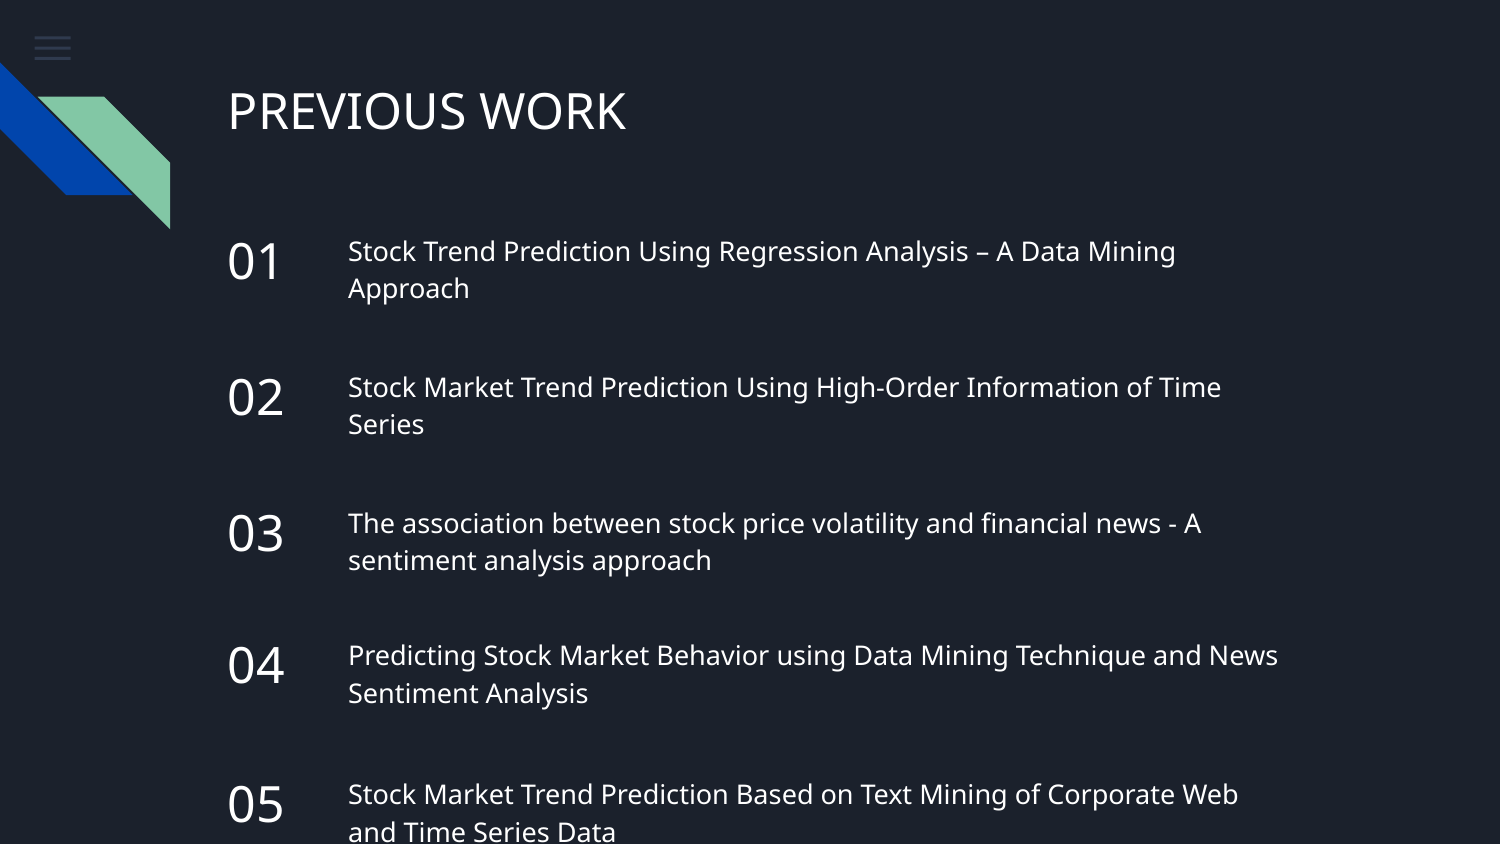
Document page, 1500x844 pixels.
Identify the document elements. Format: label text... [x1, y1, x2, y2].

list Stock Market Trend Prediction Based on Text Mining of Corporate Web and Time Series Data [333, 757, 1298, 844]
text_box 03 [212, 486, 333, 618]
list Predicting Stock Market Behavior using Data Mining Technique and News Sentiment Analysis [333, 618, 1298, 752]
text_box 04 [212, 618, 333, 752]
text_box 01 [212, 214, 333, 348]
list Stock Market Trend Prediction Using High-Order Information of Time Series [333, 350, 1298, 484]
list Stock Trend Prediction Using Regression Analysis – A Data Mining Approach [333, 214, 1298, 348]
text_box 02 [212, 350, 333, 484]
list The association between stock price volatility and financial news - A sentiment analysis approach [333, 486, 1298, 618]
text_box 05 [212, 757, 333, 844]
title PREVIOUS WORK [212, 64, 1368, 215]
